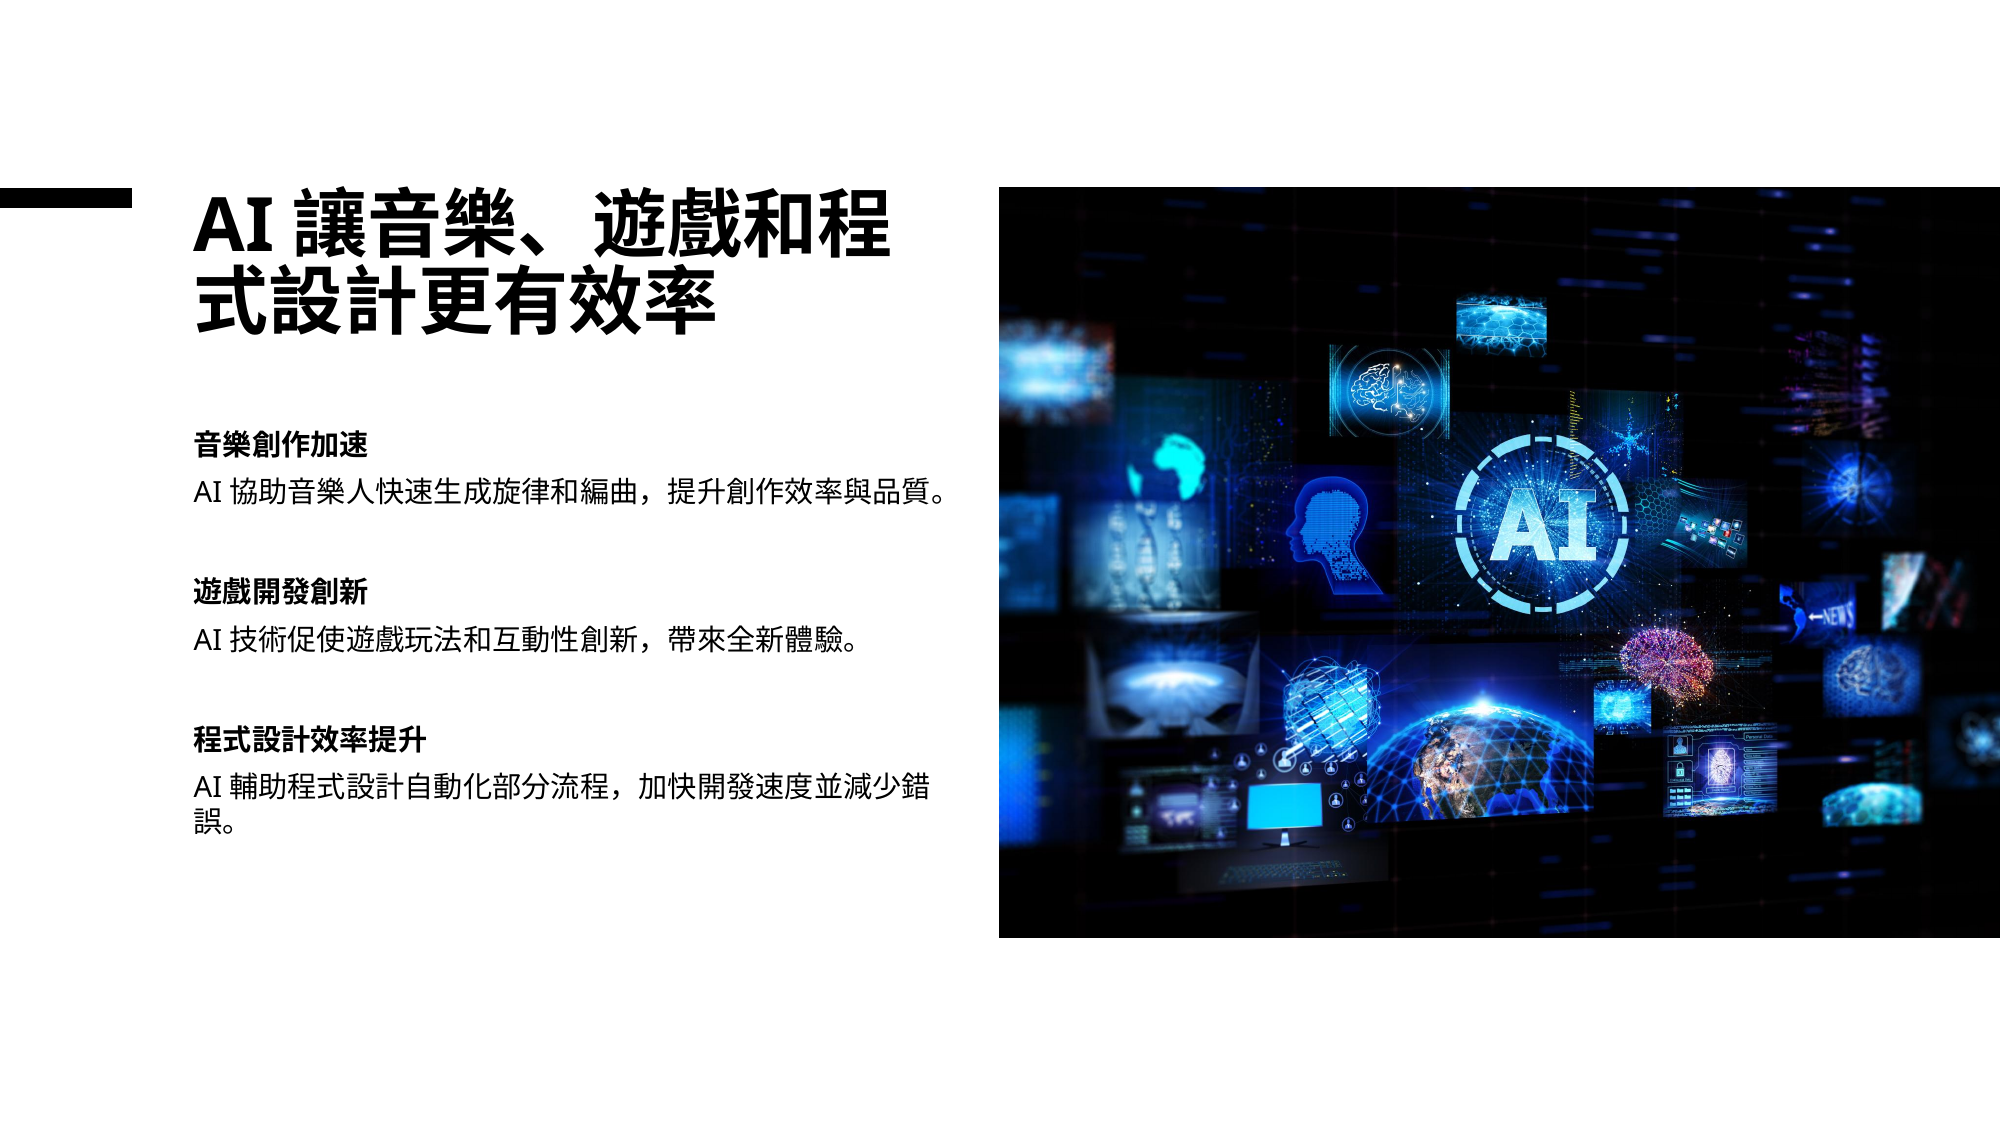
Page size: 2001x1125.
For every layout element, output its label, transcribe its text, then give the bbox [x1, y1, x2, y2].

picture [999, 187, 2000, 938]
list 音樂創作加速 AI協助音樂人快速生成旋律和編曲，提升創作效率與品質。 遊戲開發創新 AI技術促使遊戲玩法和互動性創新，帶來全新體驗。 程式設計效率提升 AI輔助程式設計自動化部分流程，加快開發速度並減少錯誤。 [178, 418, 956, 1032]
title AI讓音樂、遊戲和程式設計更有效率 [178, 183, 956, 395]
